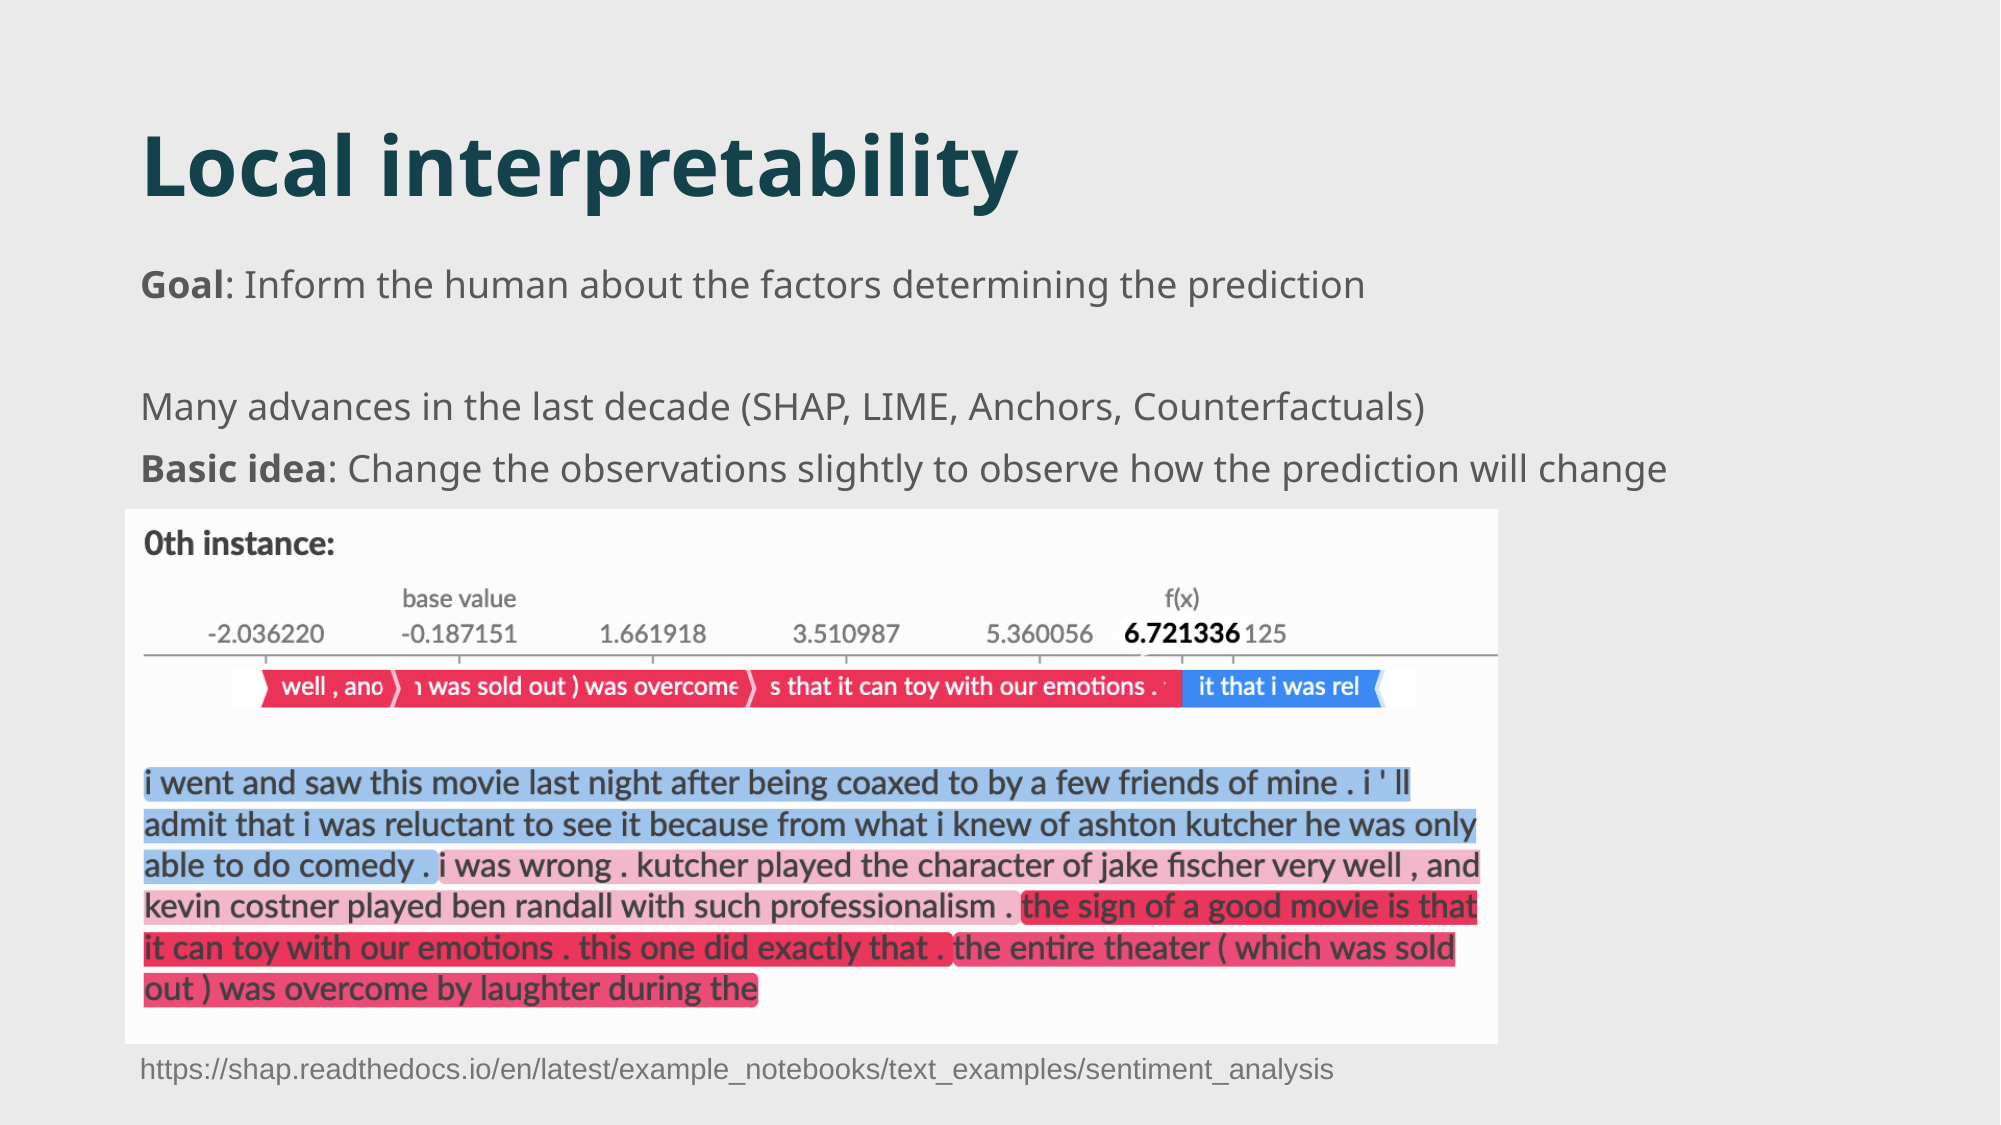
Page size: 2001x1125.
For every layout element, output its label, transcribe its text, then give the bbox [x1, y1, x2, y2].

list Goal: Inform the human about the factors determining the prediction Many advances in the last decade (SHAP, LIME, Anchors, Counterfactuals) Basic idea: Change the observations slightly to observe how the prediction will change [125, 258, 1936, 563]
text_box https://shap.readthedocs.io/en/latest/example_notebooks/text_examples/sentiment_analysis [124, 1043, 1974, 1093]
picture [124, 509, 1498, 1044]
title Local interpretability [125, 117, 1780, 234]
